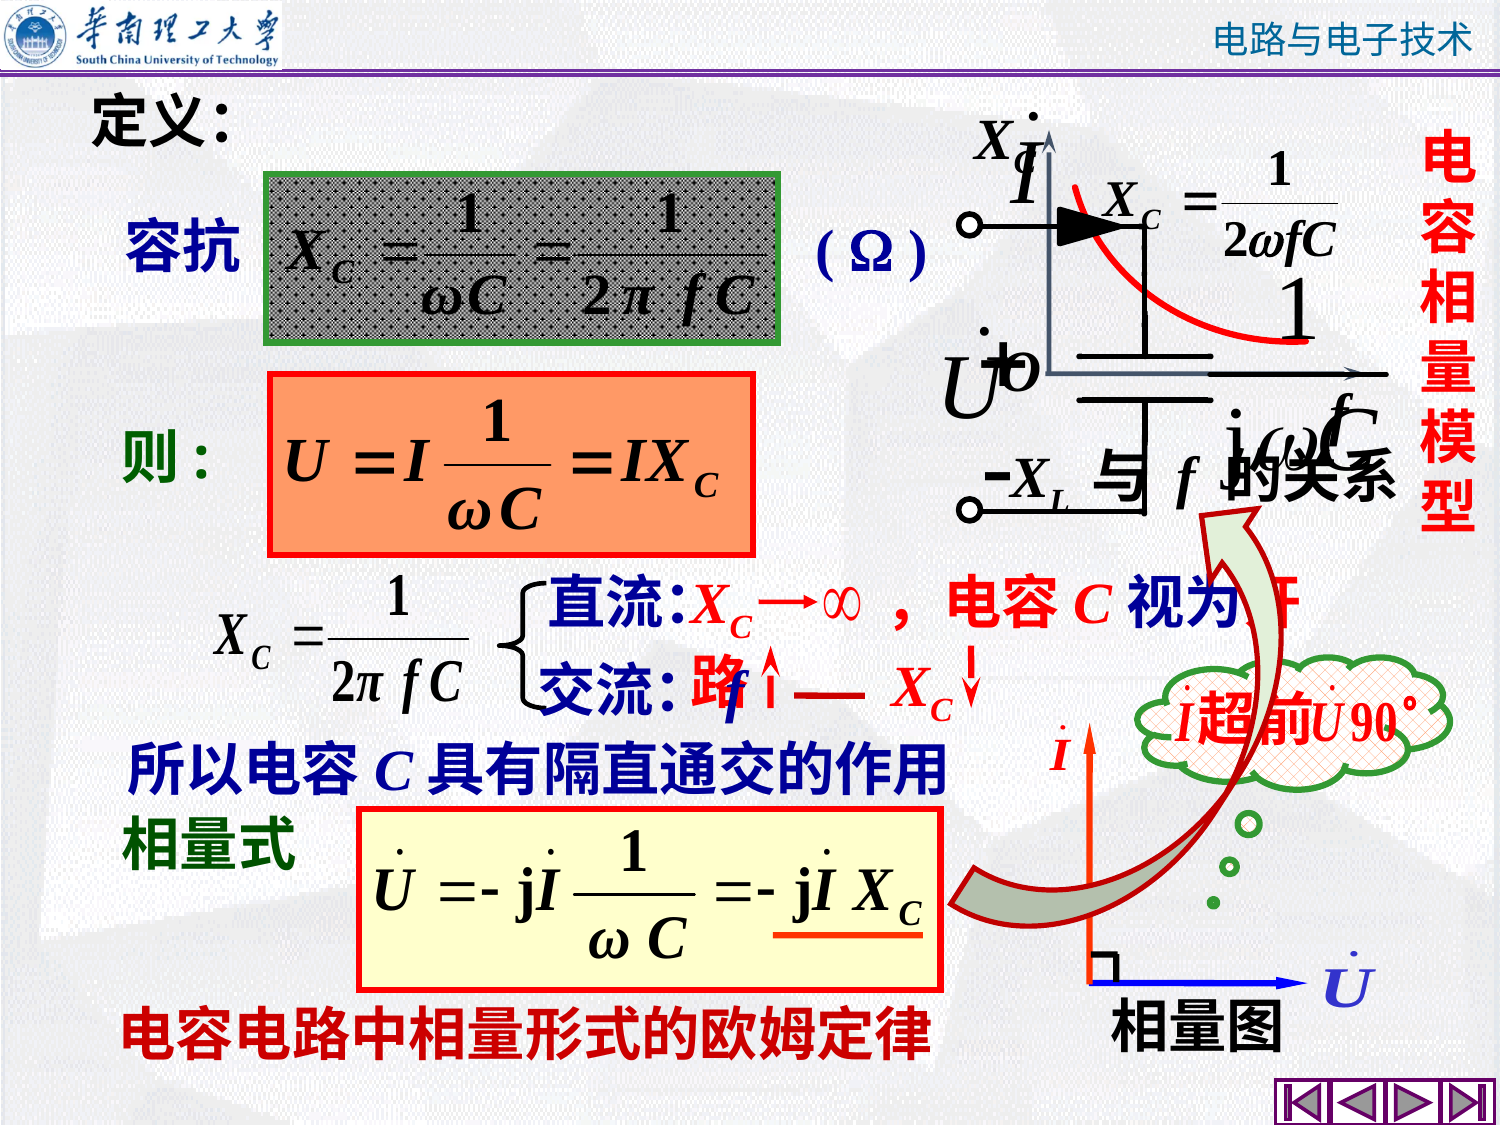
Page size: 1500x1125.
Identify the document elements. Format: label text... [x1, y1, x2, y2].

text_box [269, 176, 775, 340]
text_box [199, 558, 476, 727]
text_box 电容相量模型 [1395, 112, 1500, 548]
text_box 定义： [75, 76, 281, 162]
text_box (  ) [800, 204, 922, 289]
text_box 容抗 [82, 201, 256, 287]
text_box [499, 558, 1361, 731]
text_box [1137, 656, 1450, 790]
text_box 电容电路中相量形式的欧姆定律 [102, 989, 948, 1075]
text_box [362, 812, 938, 988]
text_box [272, 376, 750, 552]
text_box [949, 866, 1039, 928]
picture [1, 0, 1500, 70]
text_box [1039, 720, 1389, 1068]
text_box 所以电容C具有隔直通交的作用 [112, 724, 988, 810]
picture [1, 77, 1500, 1125]
text_box 相量式 [106, 799, 312, 885]
text_box [1202, 533, 1266, 558]
text_box 则: [106, 412, 225, 498]
